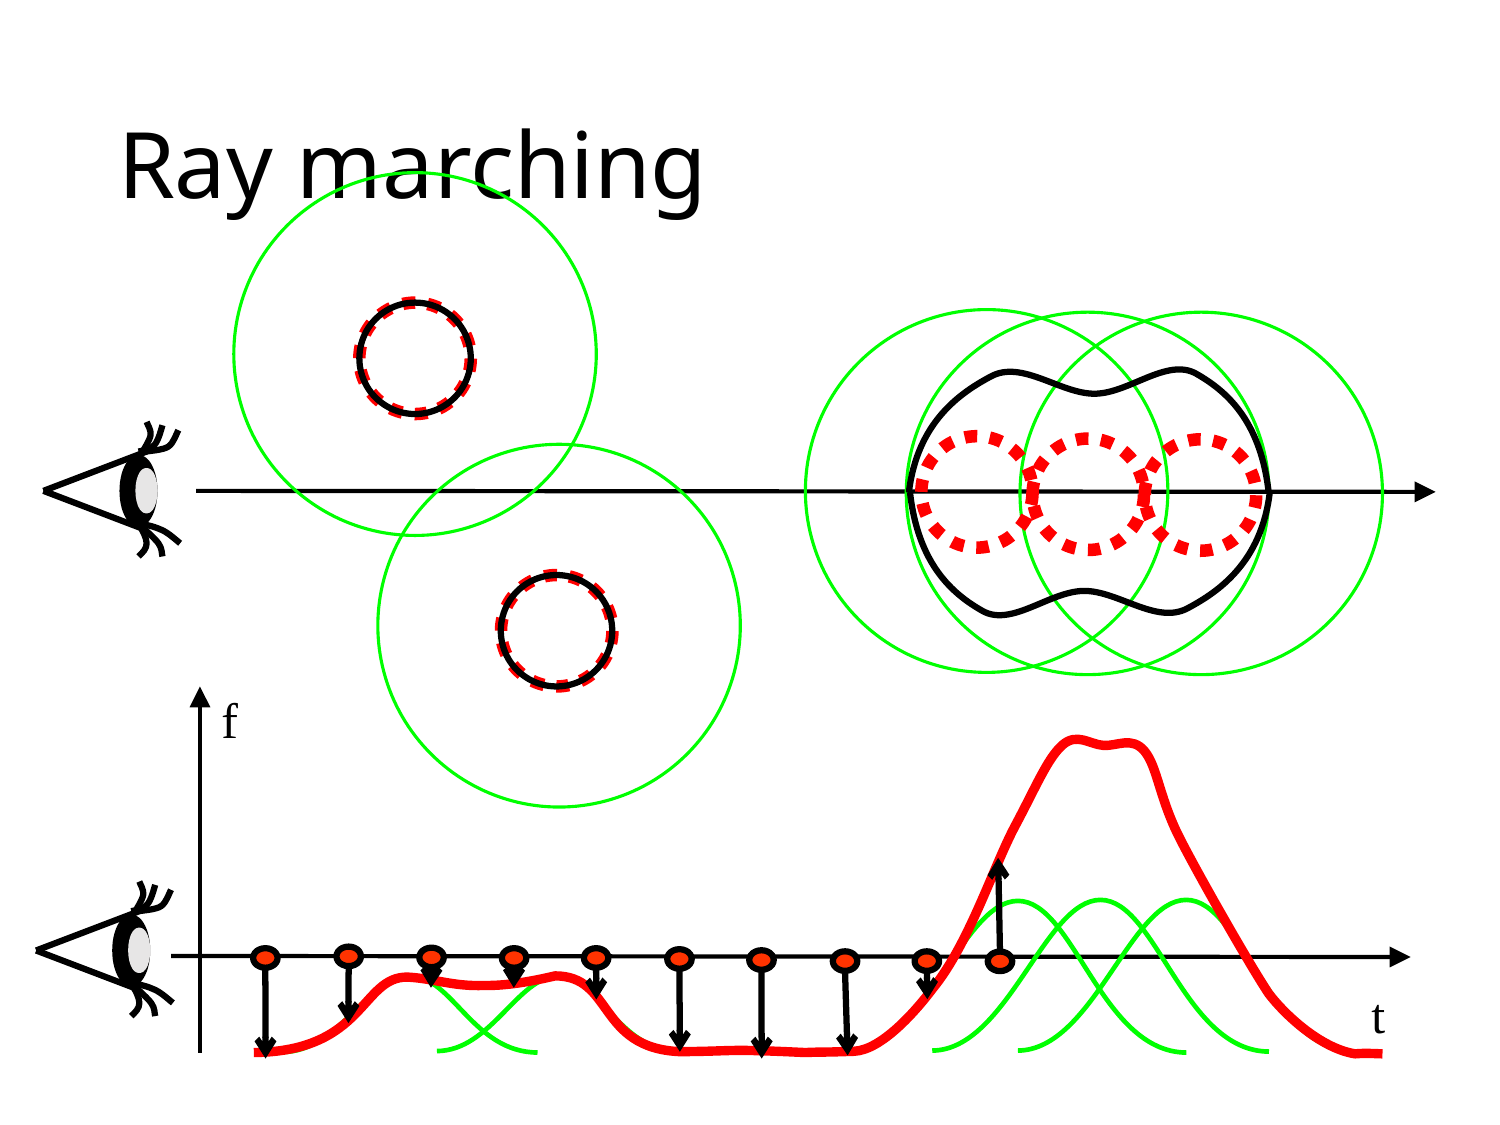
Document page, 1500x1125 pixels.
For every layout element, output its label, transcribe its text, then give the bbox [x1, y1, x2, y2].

text_box [749, 957, 774, 970]
text_box [835, 951, 855, 955]
text_box [850, 957, 1383, 1054]
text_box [908, 357, 1270, 628]
text_box [1035, 628, 1210, 675]
text_box [1042, 312, 1208, 357]
text_box [438, 444, 680, 490]
text_box [297, 492, 435, 535]
text_box [419, 957, 444, 967]
text_box [233, 172, 597, 490]
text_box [844, 970, 848, 1056]
text_box [336, 957, 361, 966]
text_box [36, 881, 173, 1017]
text_box [987, 957, 1013, 972]
title Ray marching [103, 59, 1397, 278]
text_box [270, 975, 758, 1054]
text_box [584, 948, 608, 955]
text_box [917, 951, 937, 955]
text_box [253, 948, 277, 955]
text_box [1146, 492, 1383, 675]
text_box [377, 492, 741, 808]
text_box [43, 421, 181, 557]
text_box [832, 957, 858, 971]
text_box [336, 946, 361, 955]
text_box [955, 878, 996, 955]
text_box [500, 575, 613, 687]
text_box [359, 302, 471, 415]
text_box [419, 947, 444, 955]
text_box [502, 948, 526, 955]
text_box [805, 309, 1109, 490]
text_box [668, 949, 691, 955]
text_box [914, 957, 940, 971]
text_box t [1356, 976, 1401, 1051]
text_box [750, 950, 772, 955]
text_box f [206, 680, 254, 756]
text_box [583, 957, 609, 968]
text_box [1000, 739, 1246, 955]
text_box [1145, 312, 1383, 490]
text_box [805, 492, 1106, 673]
text_box [766, 1050, 844, 1054]
text_box [667, 957, 692, 969]
text_box [253, 957, 278, 968]
text_box [501, 957, 527, 967]
text_box [606, 1008, 658, 1048]
